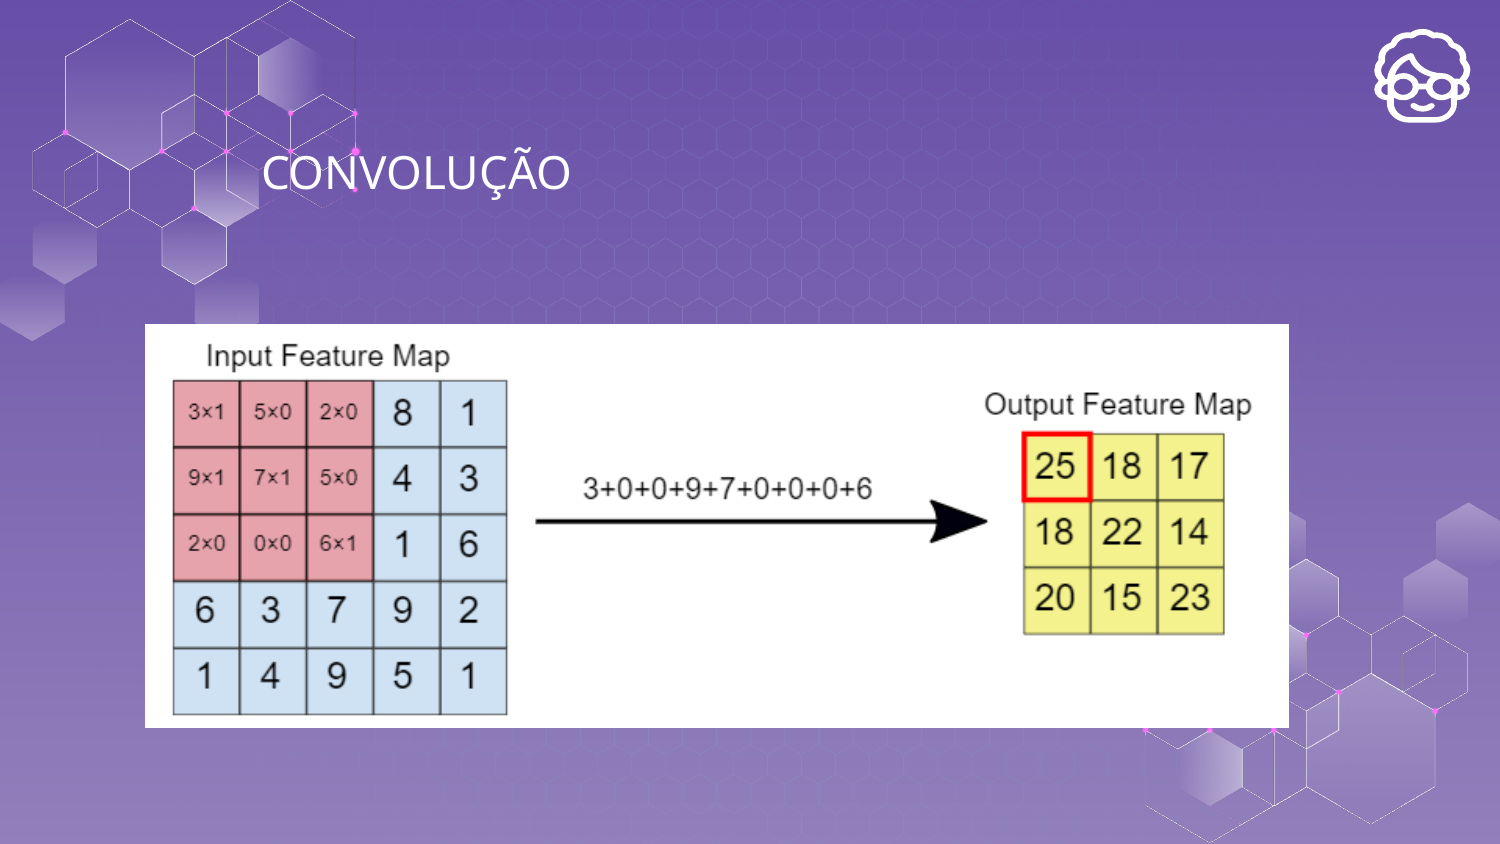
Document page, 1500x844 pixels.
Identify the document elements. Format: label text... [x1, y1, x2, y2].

title CONVOLUÇÃO [246, 116, 1254, 227]
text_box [1372, 28, 1472, 123]
picture [0, 0, 1500, 844]
